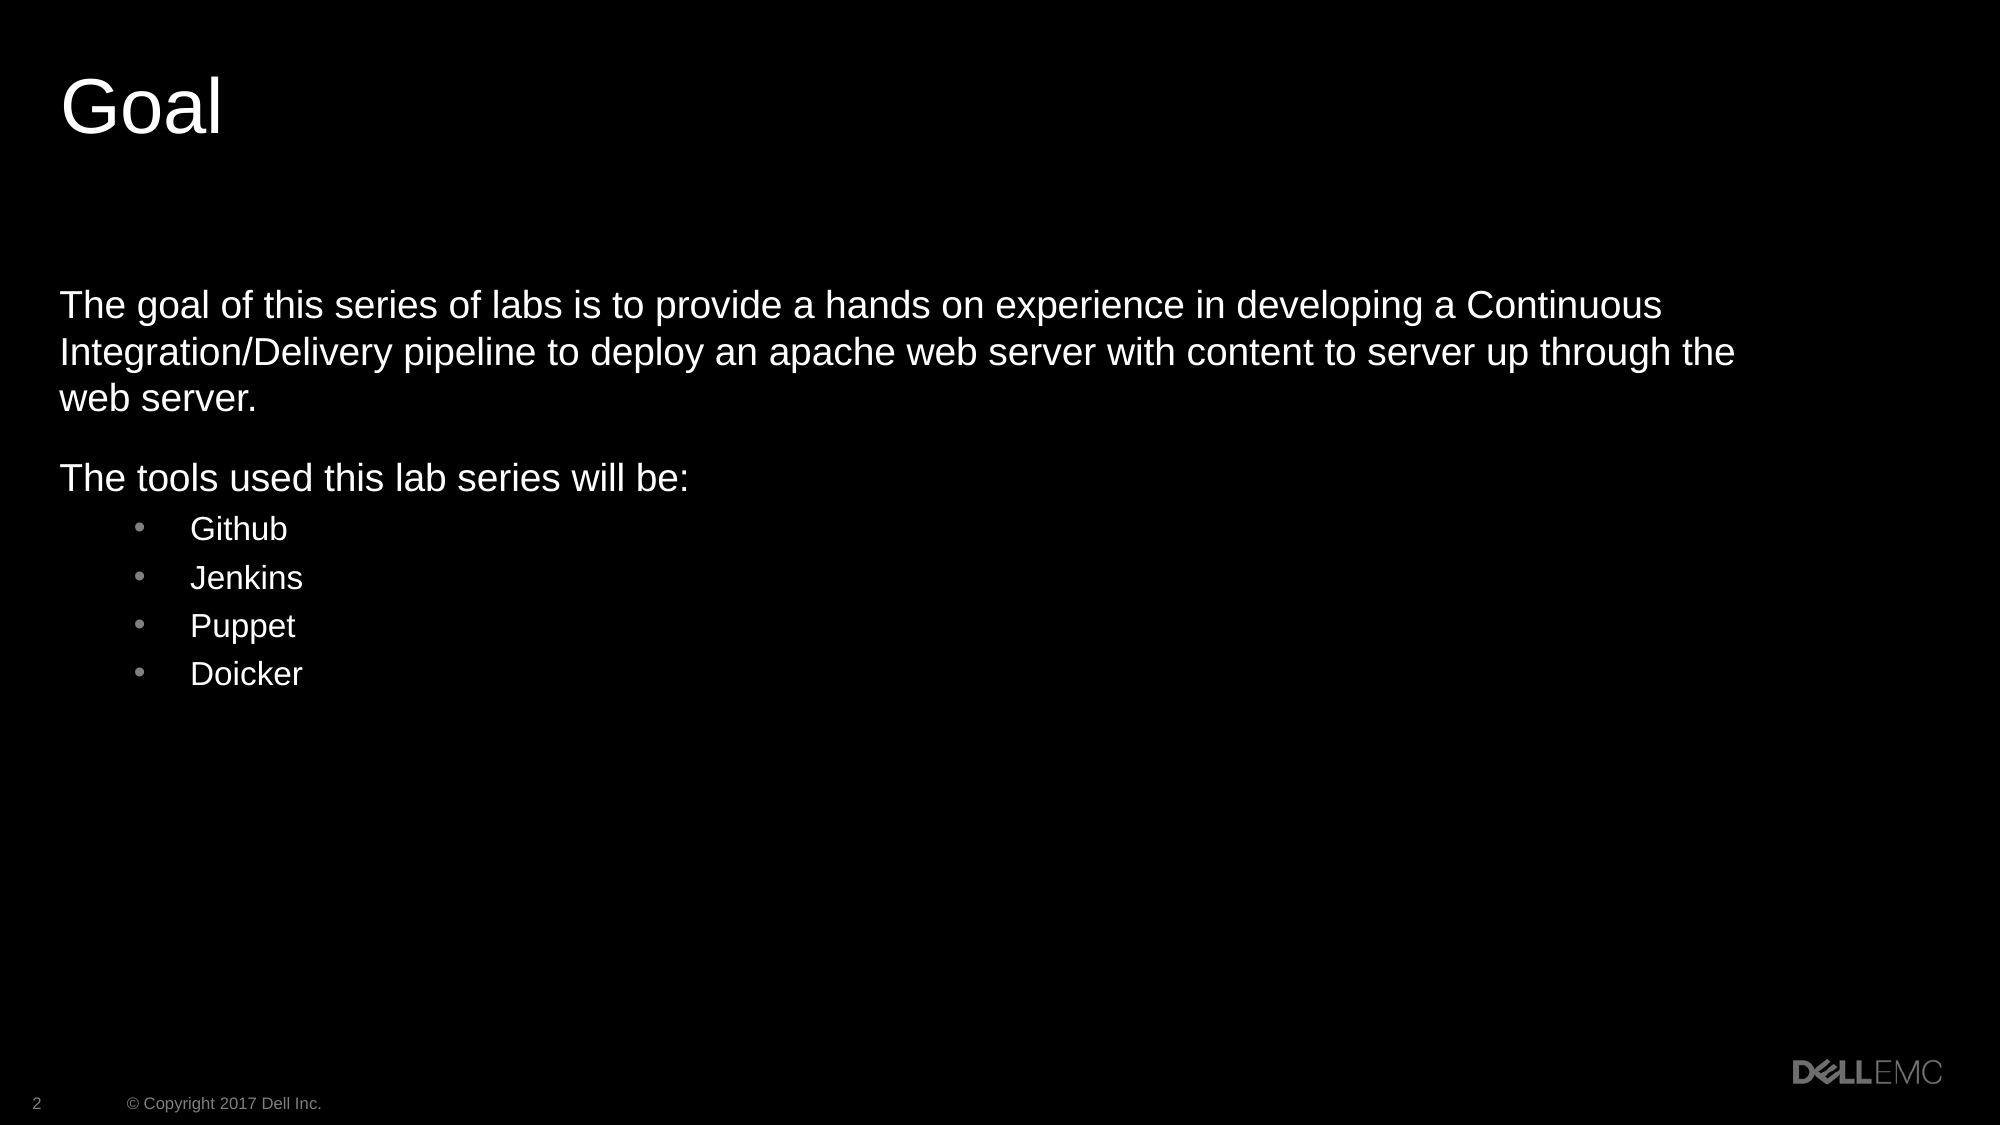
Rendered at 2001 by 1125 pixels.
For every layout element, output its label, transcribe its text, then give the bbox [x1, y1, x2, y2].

picture [1793, 1058, 1942, 1085]
list The goal of this series of labs is to provide a hands on experience in developing a Continuous Integration/Delivery pipeline to deploy an apache web server with content to server up through the web server. The tools used this lab series will be: Github Jenkins Puppet Doicker [59, 279, 1800, 978]
title Goal [60, 59, 1800, 200]
